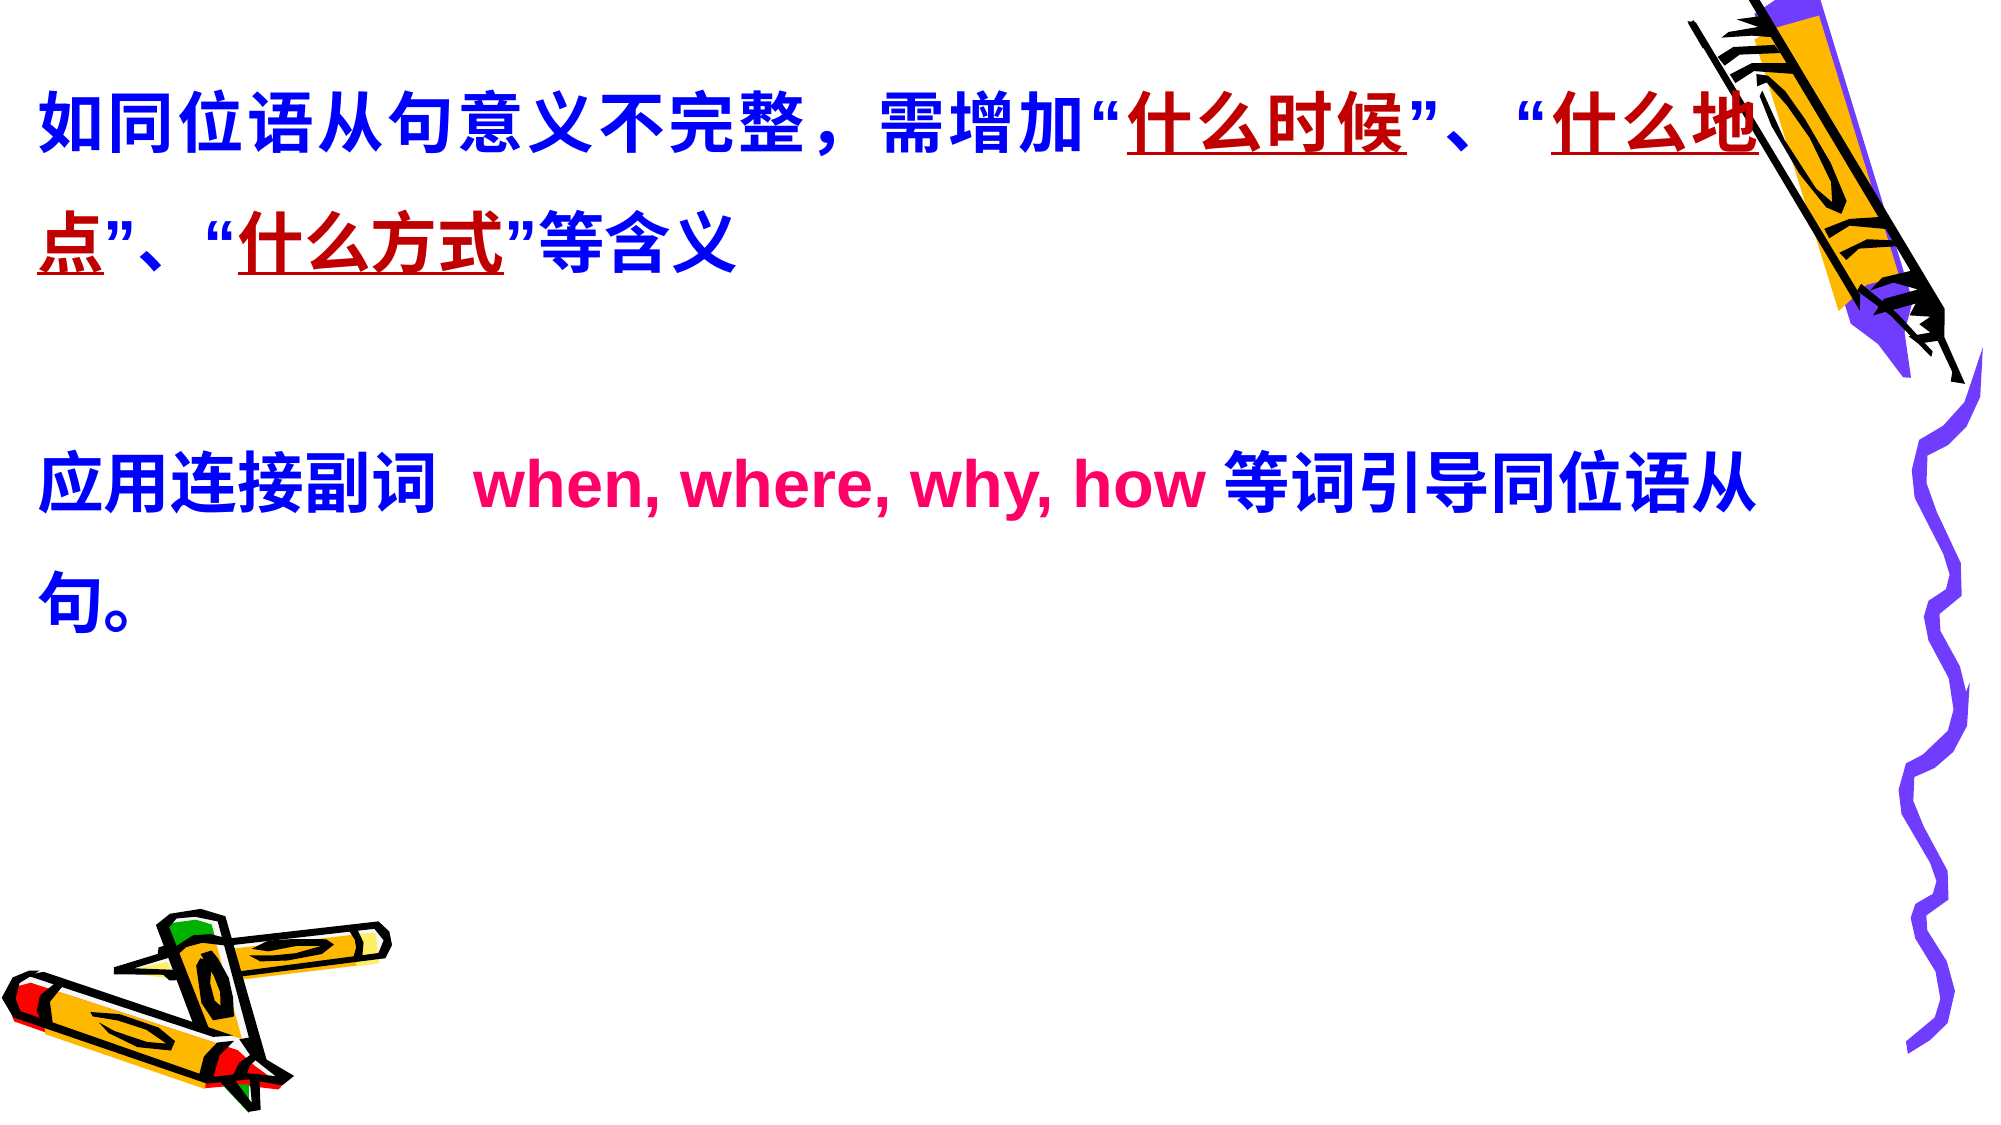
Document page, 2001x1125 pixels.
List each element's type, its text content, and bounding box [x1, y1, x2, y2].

text_box 如同位语从句意义不完整，需增加“什么时候”、“什么地点”、“什么方式”等含义 应用连接副词 when, where, why, how等词引导同位语从句。 [22, 33, 1774, 649]
